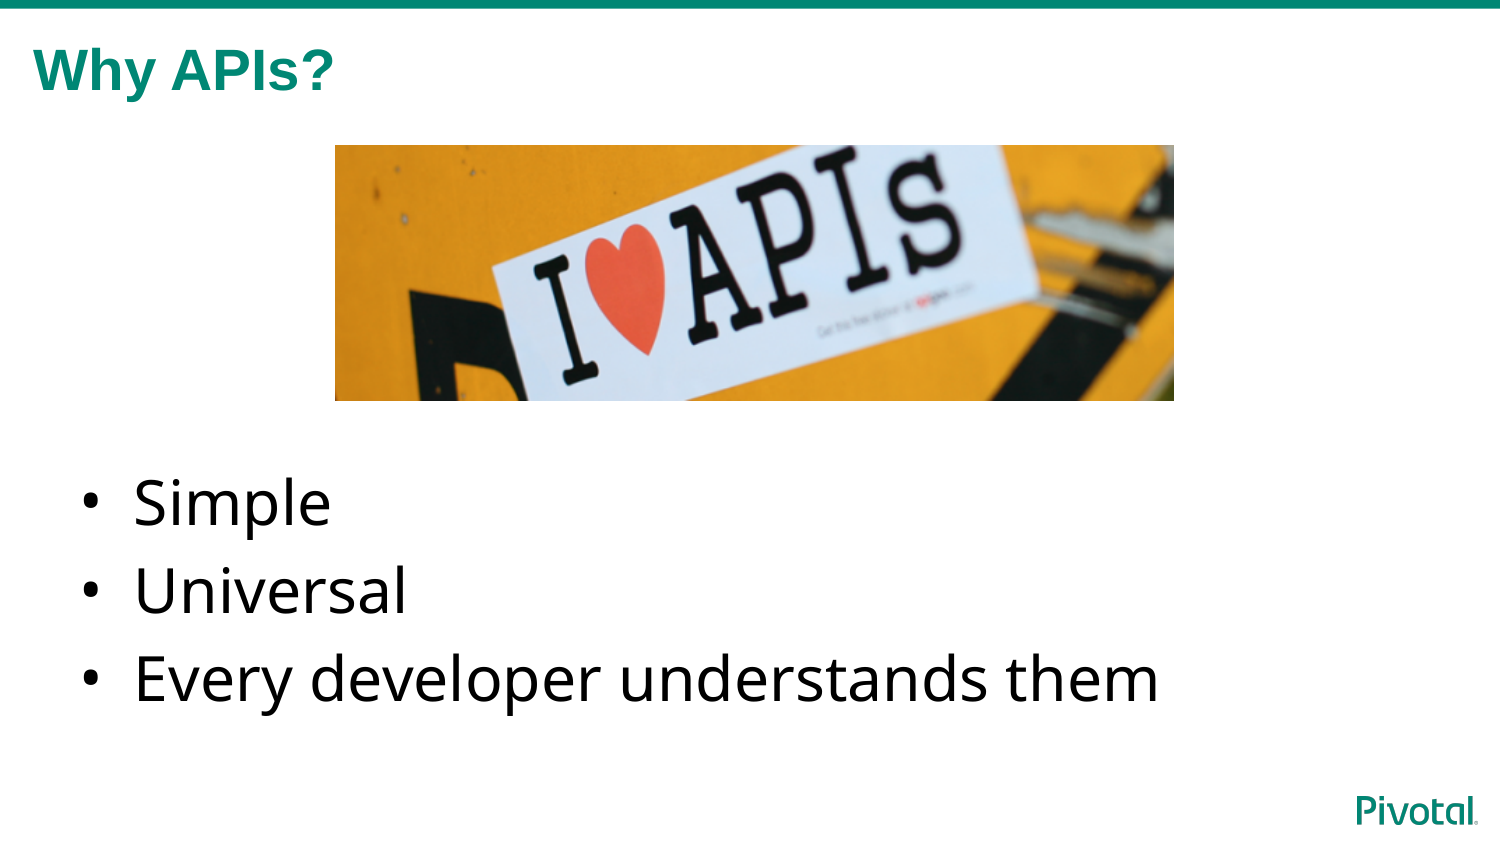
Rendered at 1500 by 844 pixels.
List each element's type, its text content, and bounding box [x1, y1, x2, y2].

text_box Simple Universal Every developer understands them [62, 175, 1322, 757]
picture [1357, 796, 1478, 825]
title Why APIs? [18, 24, 1462, 103]
picture [335, 144, 1174, 401]
